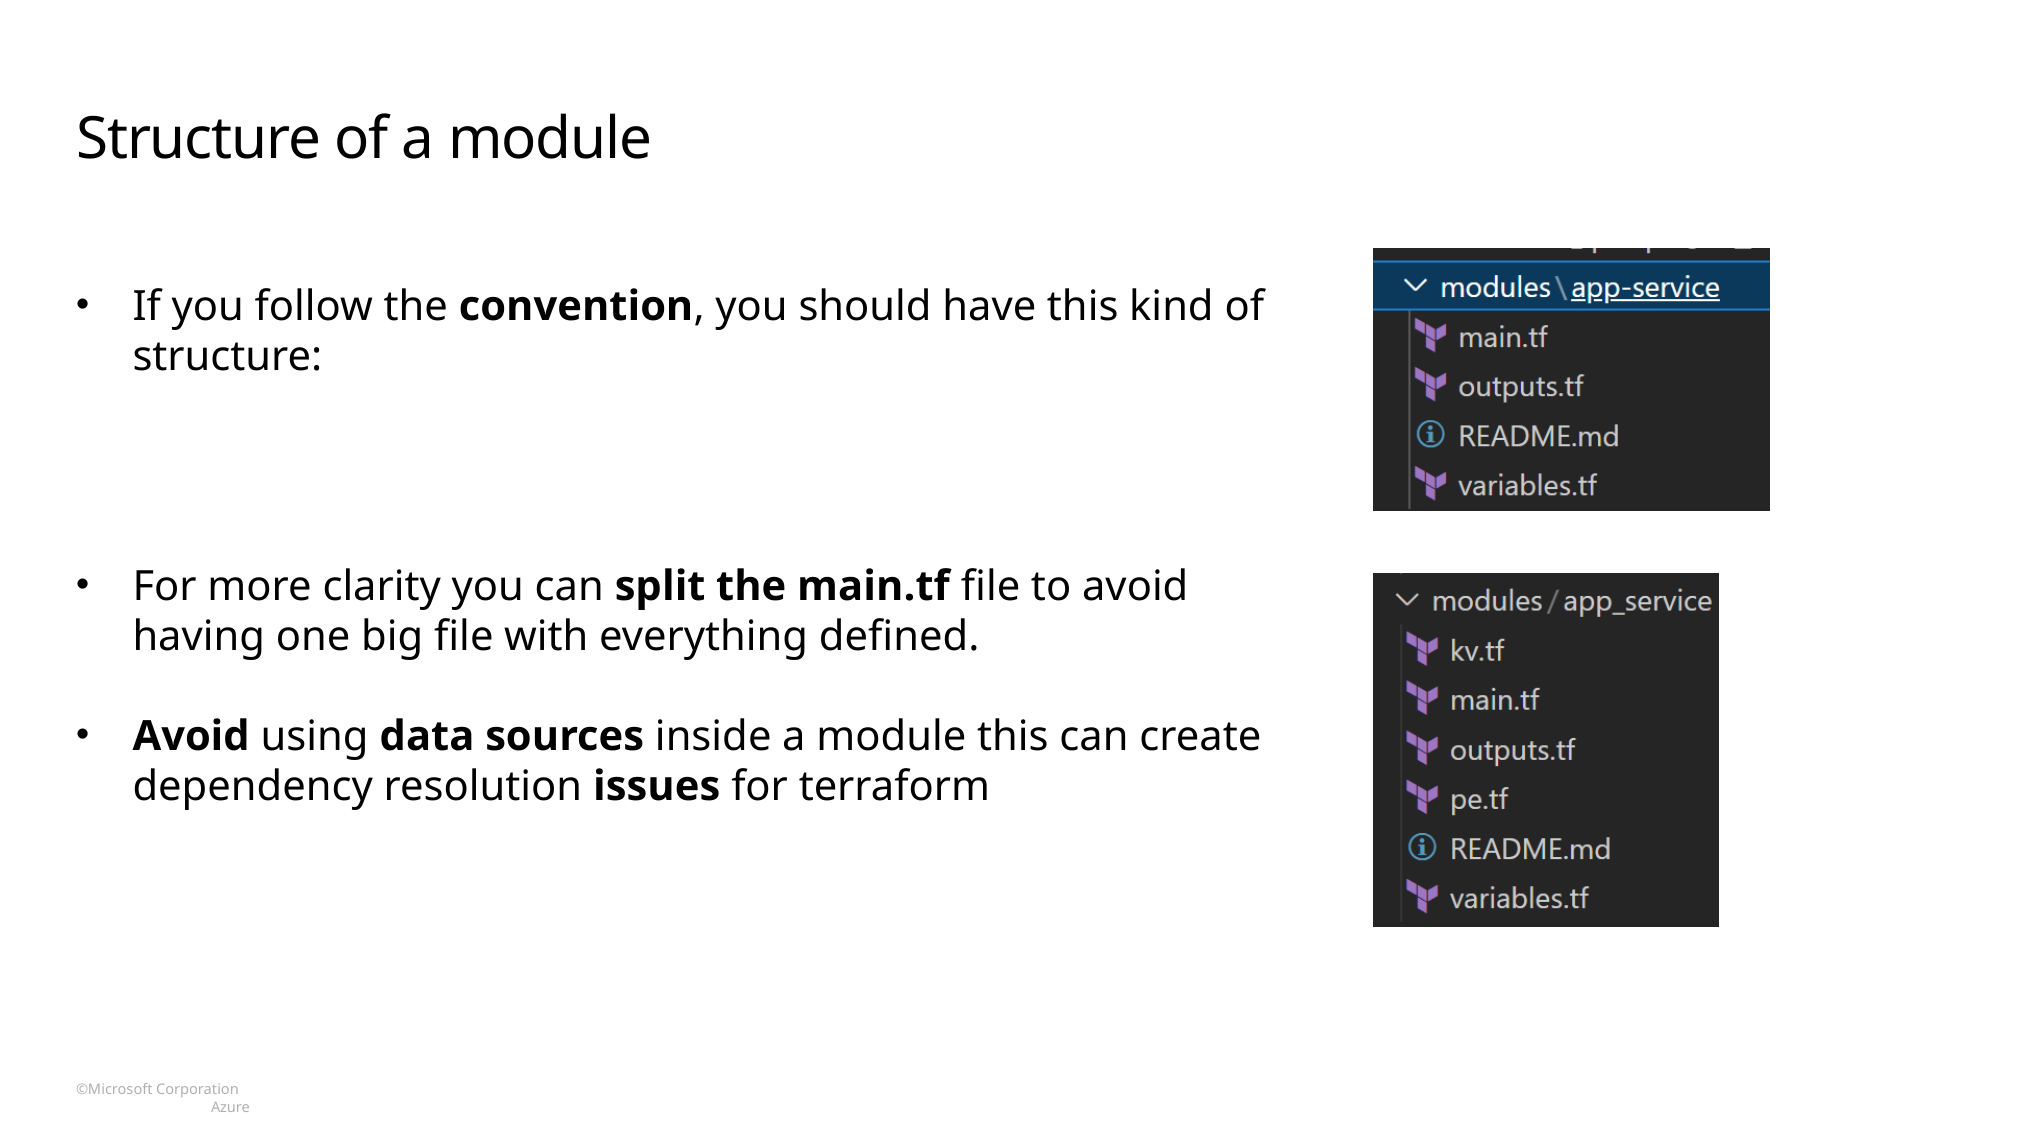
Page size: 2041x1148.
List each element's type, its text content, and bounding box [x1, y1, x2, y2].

picture [1372, 573, 1720, 928]
list If you follow the convention, you should have this kind of structure: [76, 278, 1292, 380]
title Structure of a module [76, 103, 1969, 172]
picture [1372, 248, 1771, 512]
text_box For more clarity you can split the main.tf file to avoid having one big file with everything defined. Avoid using data sources inside a module this can create dependency resolution issues for terraform [76, 558, 1292, 809]
